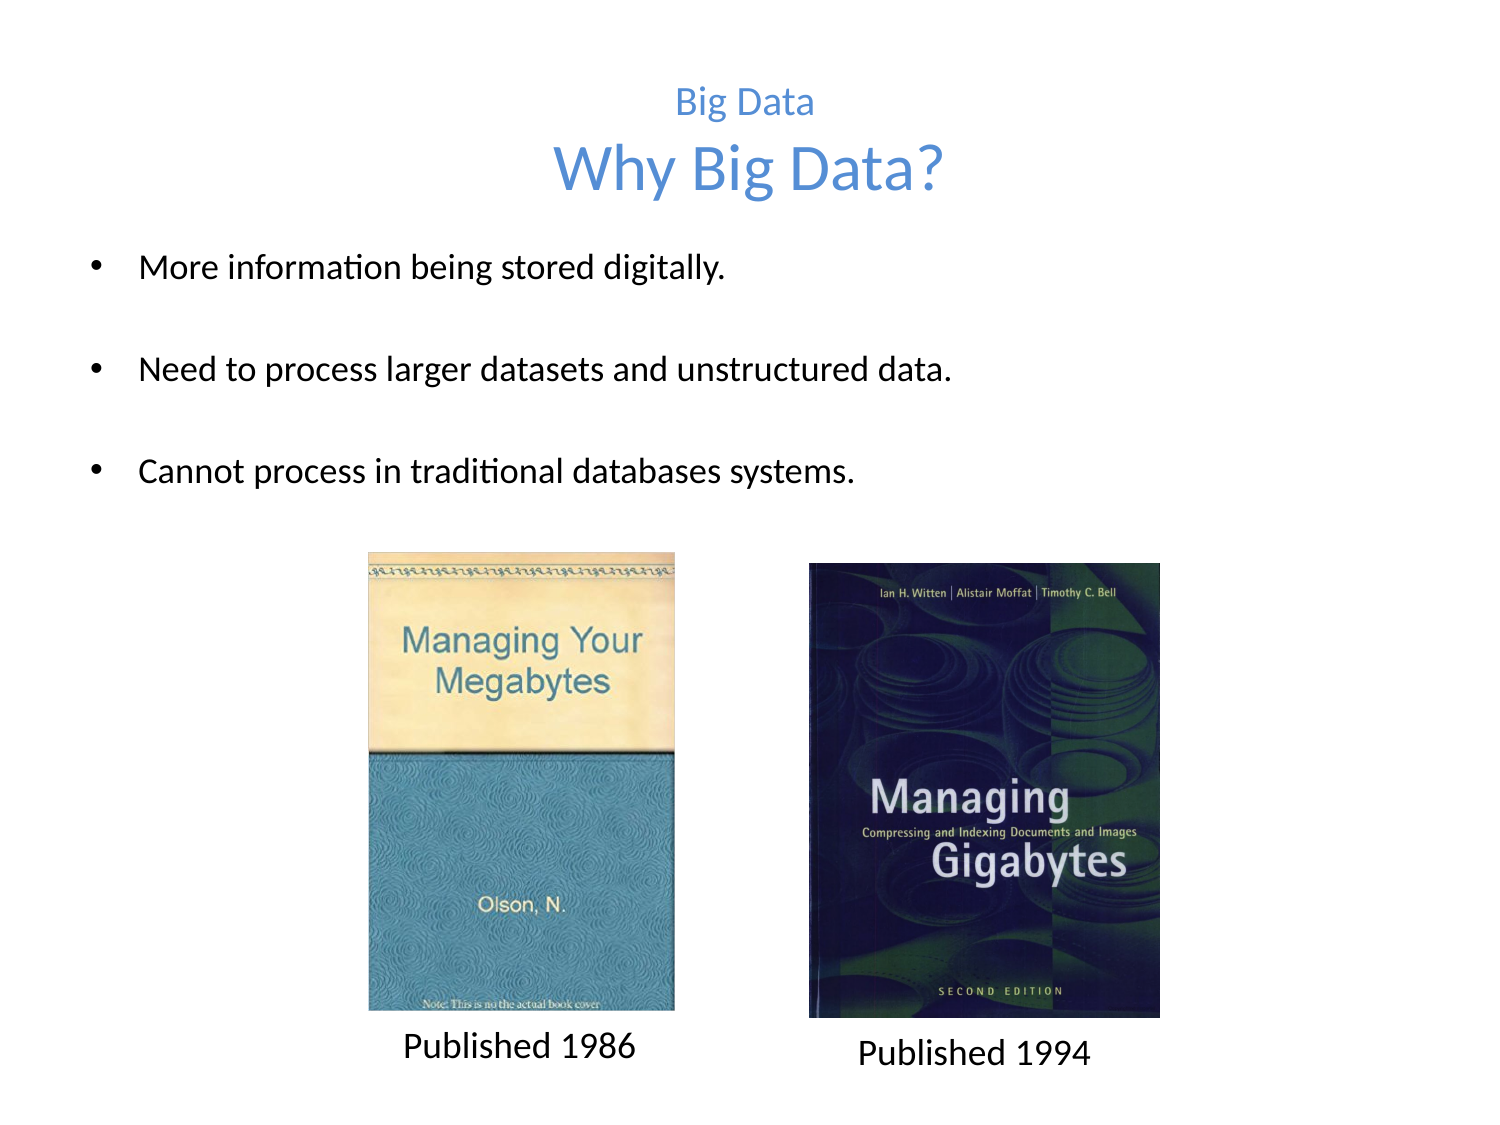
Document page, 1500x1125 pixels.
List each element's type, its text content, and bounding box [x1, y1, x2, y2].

title Big Data Why Big Data? [75, 45, 1425, 233]
picture [368, 551, 676, 1012]
picture [809, 563, 1160, 1018]
text_box Published 1994 [843, 1026, 1107, 1081]
list More information being stored digitally. Need to process larger datasets and unstructured data. Cannot process in traditional databases systems. [75, 235, 1349, 502]
text_box Published 1986 [388, 1019, 652, 1074]
